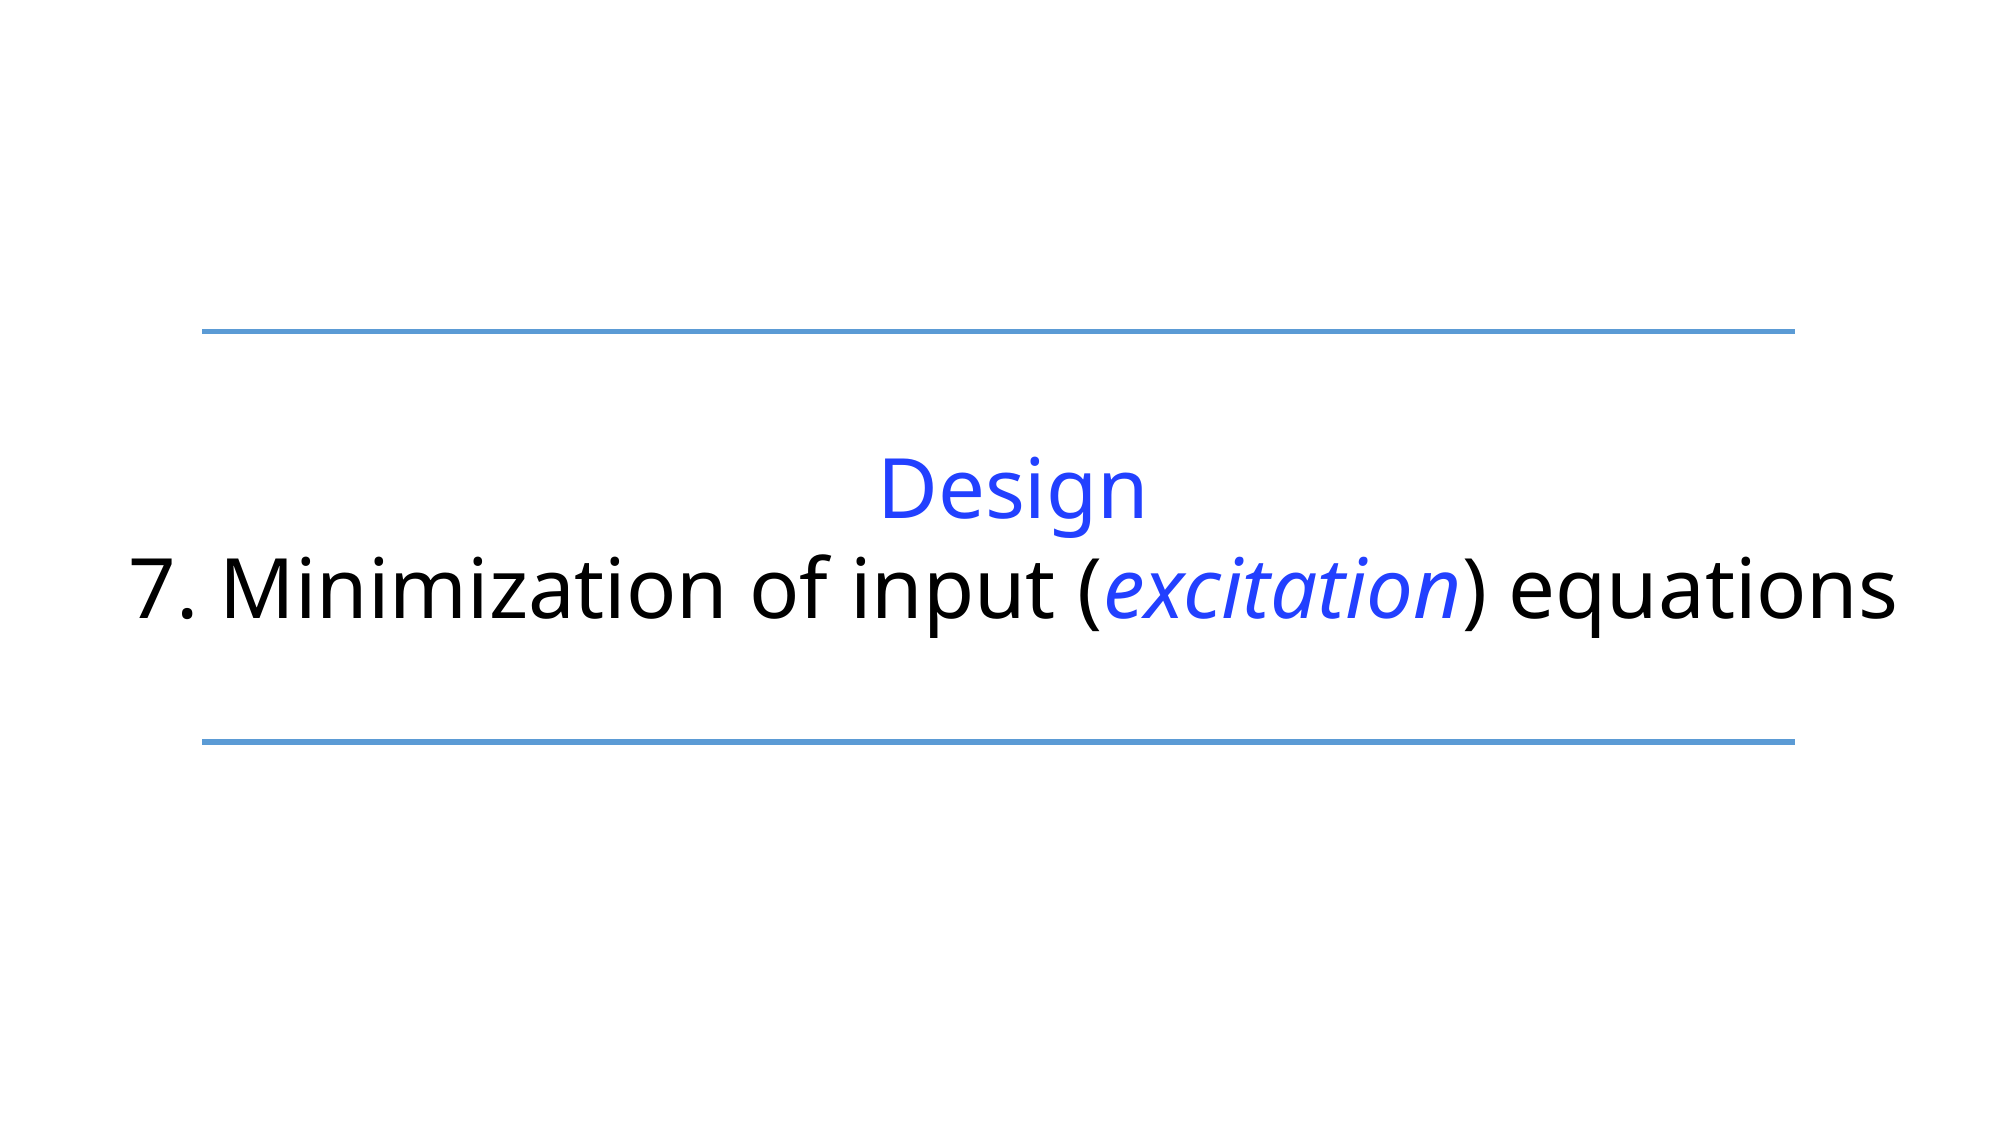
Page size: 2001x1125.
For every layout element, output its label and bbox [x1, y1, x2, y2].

text_box [92, 428, 1935, 743]
